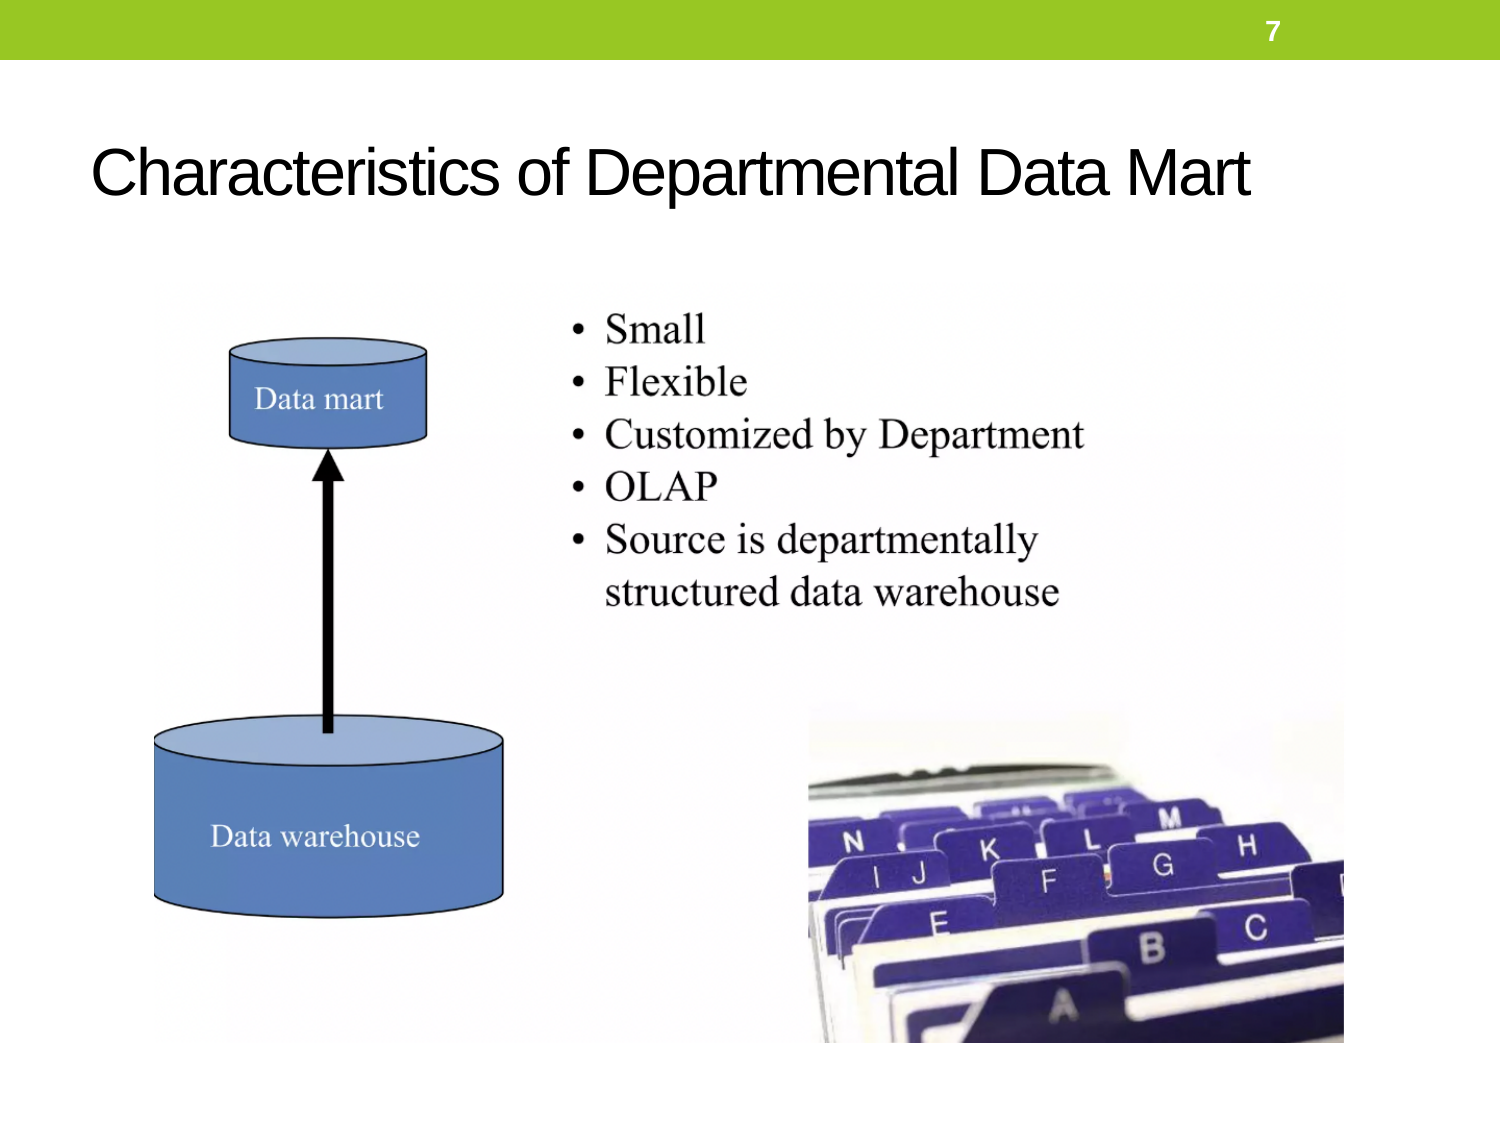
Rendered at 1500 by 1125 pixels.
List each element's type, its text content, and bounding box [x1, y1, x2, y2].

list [153, 281, 1347, 1043]
title Characteristics of Departmental Data Mart [75, 87, 1425, 250]
slide_number 7 [1250, 3, 1425, 57]
